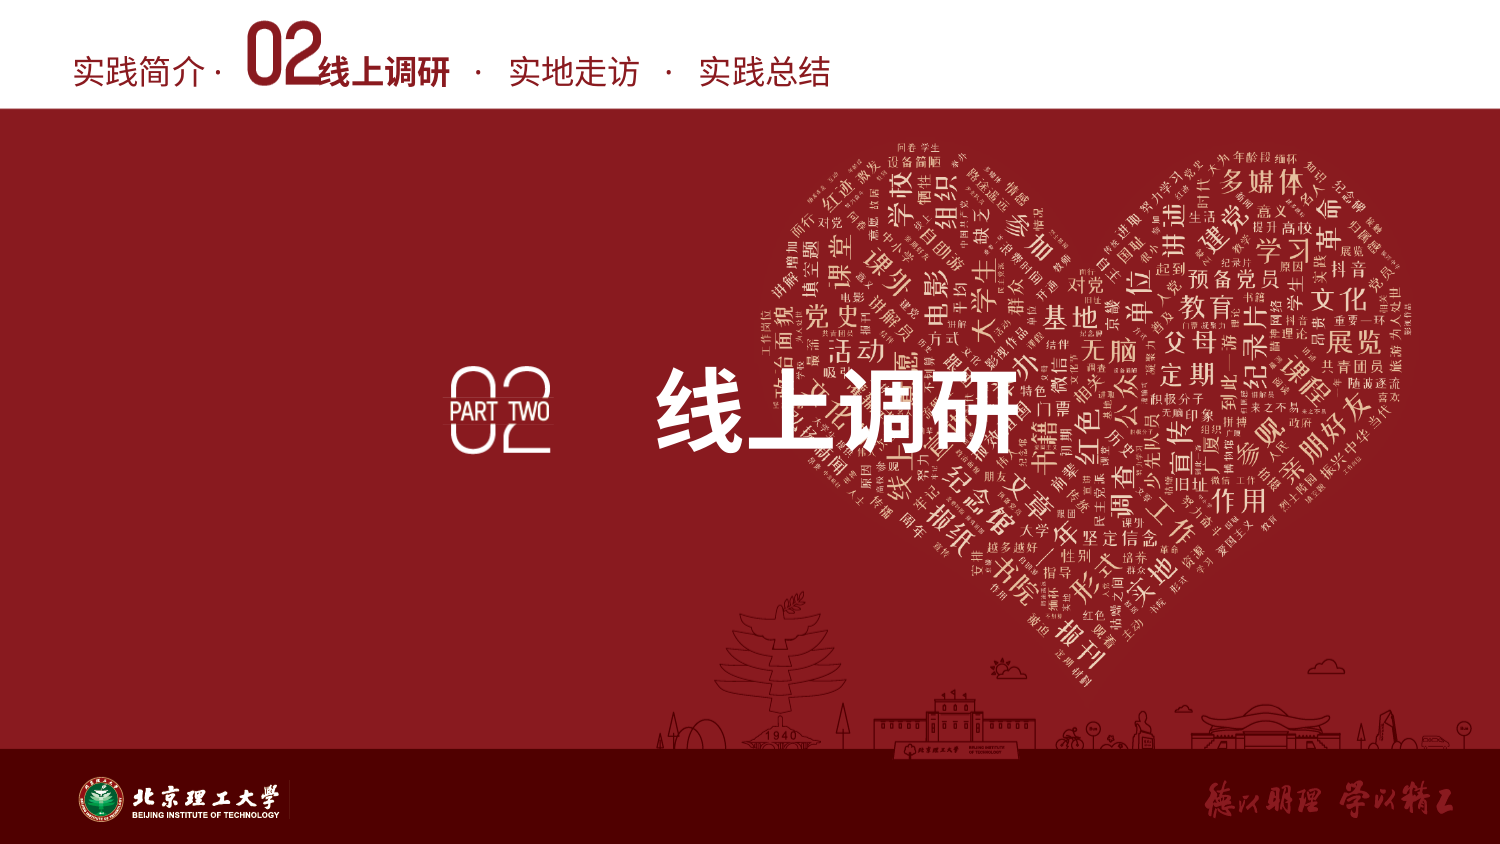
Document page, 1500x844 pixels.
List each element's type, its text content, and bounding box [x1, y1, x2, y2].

picture [0, 0, 1500, 844]
text_box 线上调研 [596, 346, 749, 472]
text_box 实践简介· 线上调研 · 实地走访 · 实践总结 [57, 43, 1102, 139]
